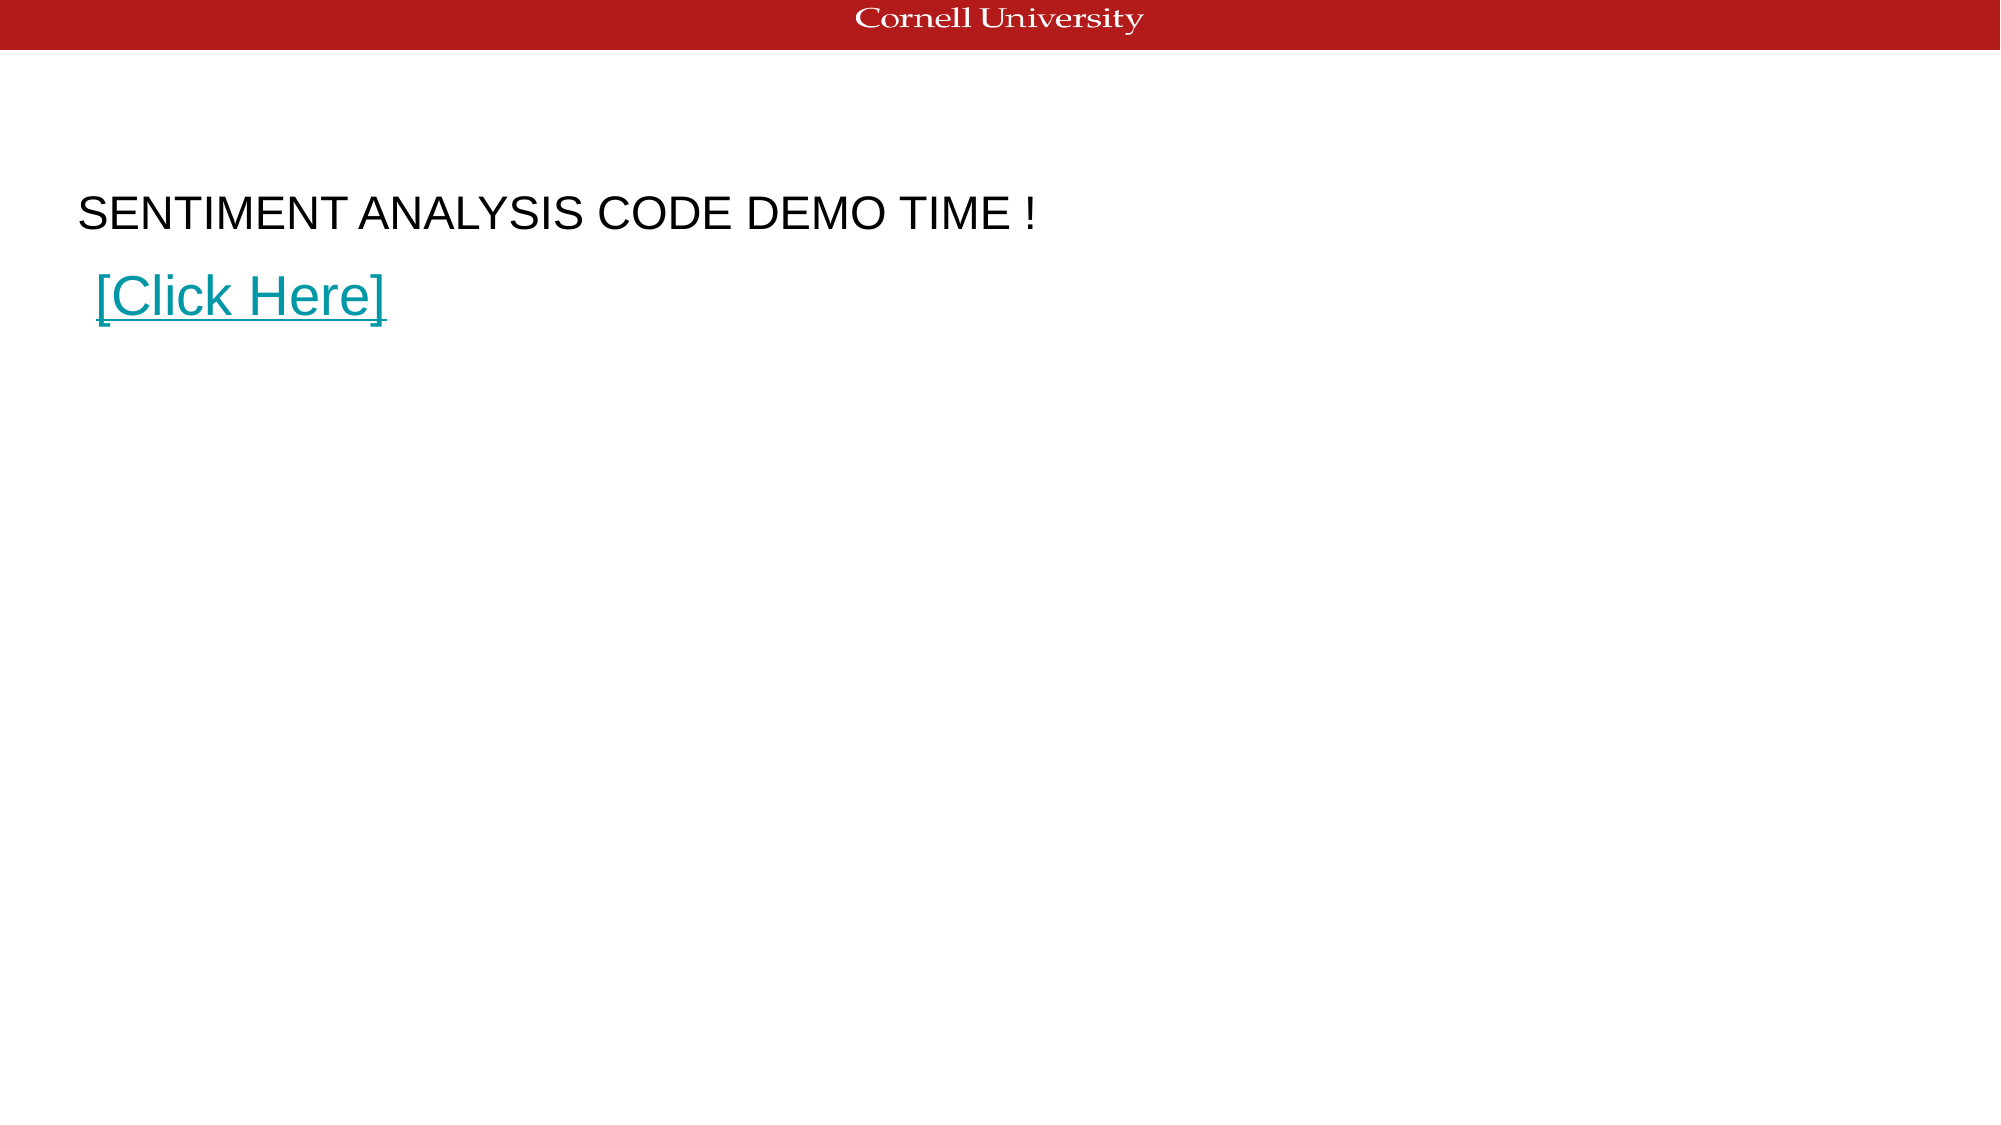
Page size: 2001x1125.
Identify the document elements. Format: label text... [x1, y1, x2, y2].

list [Click Here] [80, 256, 1979, 329]
picture [0, 0, 2000, 60]
title SENTIMENT ANALYSIS CODE DEMO TIME ! [62, 174, 1961, 247]
